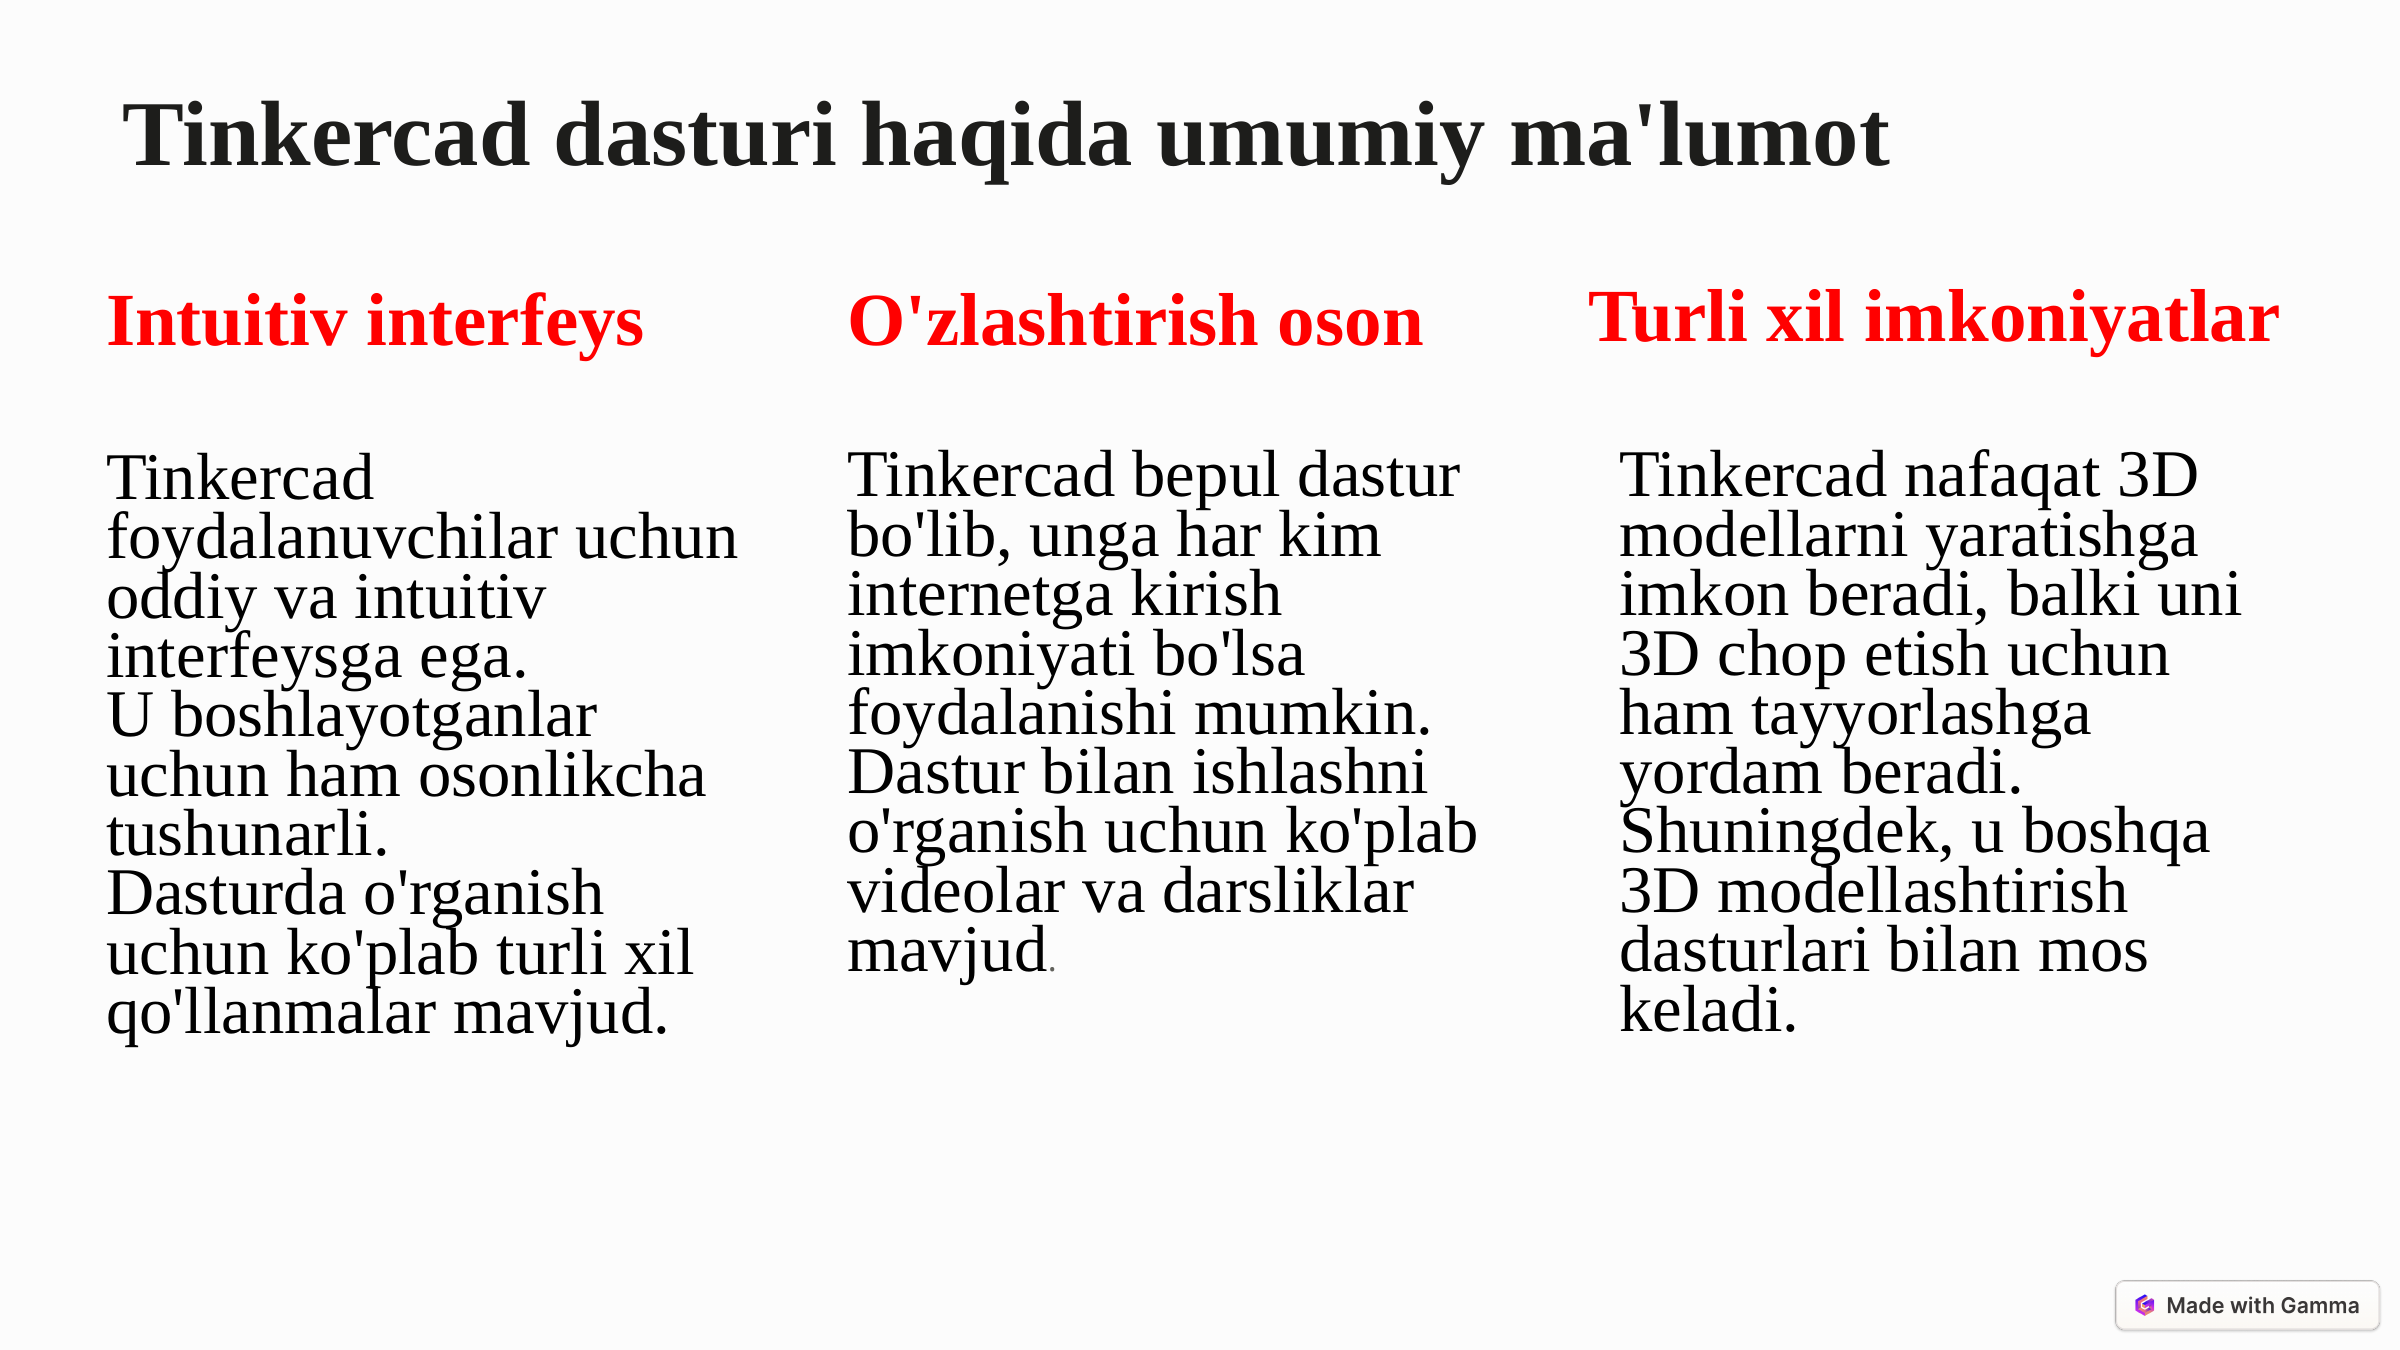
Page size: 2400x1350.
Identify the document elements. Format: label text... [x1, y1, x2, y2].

text_box Tinkercad dasturi haqida umumiy ma'lumot [122, 68, 2192, 185]
text_box Tinkercad foydalanuvchilar uchun oddiy va intuitiv interfeysga ega. U boshlayotganlar uchun ham osonlikcha tushunarli. Dasturda o'rganish uchun ko'plab turli xil qo'llanmalar mavjud. [106, 453, 759, 811]
picture [2106, 1271, 2389, 1339]
text_box O'zlashtirish oson [847, 302, 1313, 361]
text_box Turli xil imkoniyatlar [1588, 299, 2067, 358]
text_box Intuitiv interfeys [106, 302, 572, 361]
text_box Tinkercad nafaqat 3D modellarni yaratishga imkon beradi, balki uni 3D chop etish uchun ham tayyorlashga yordam beradi. Shuningdek, u boshqa 3D modellashtirish dasturlari bilan mos keladi. [1619, 450, 2272, 808]
text_box Tinkercad bepul dastur bo'lib, unga har kim internetga kirish imkoniyati bo'lsa foydalanishi mumkin. Dastur bilan ishlashni o'rganish uchun ko'plab videolar va darsliklar mavjud. [847, 450, 1500, 749]
